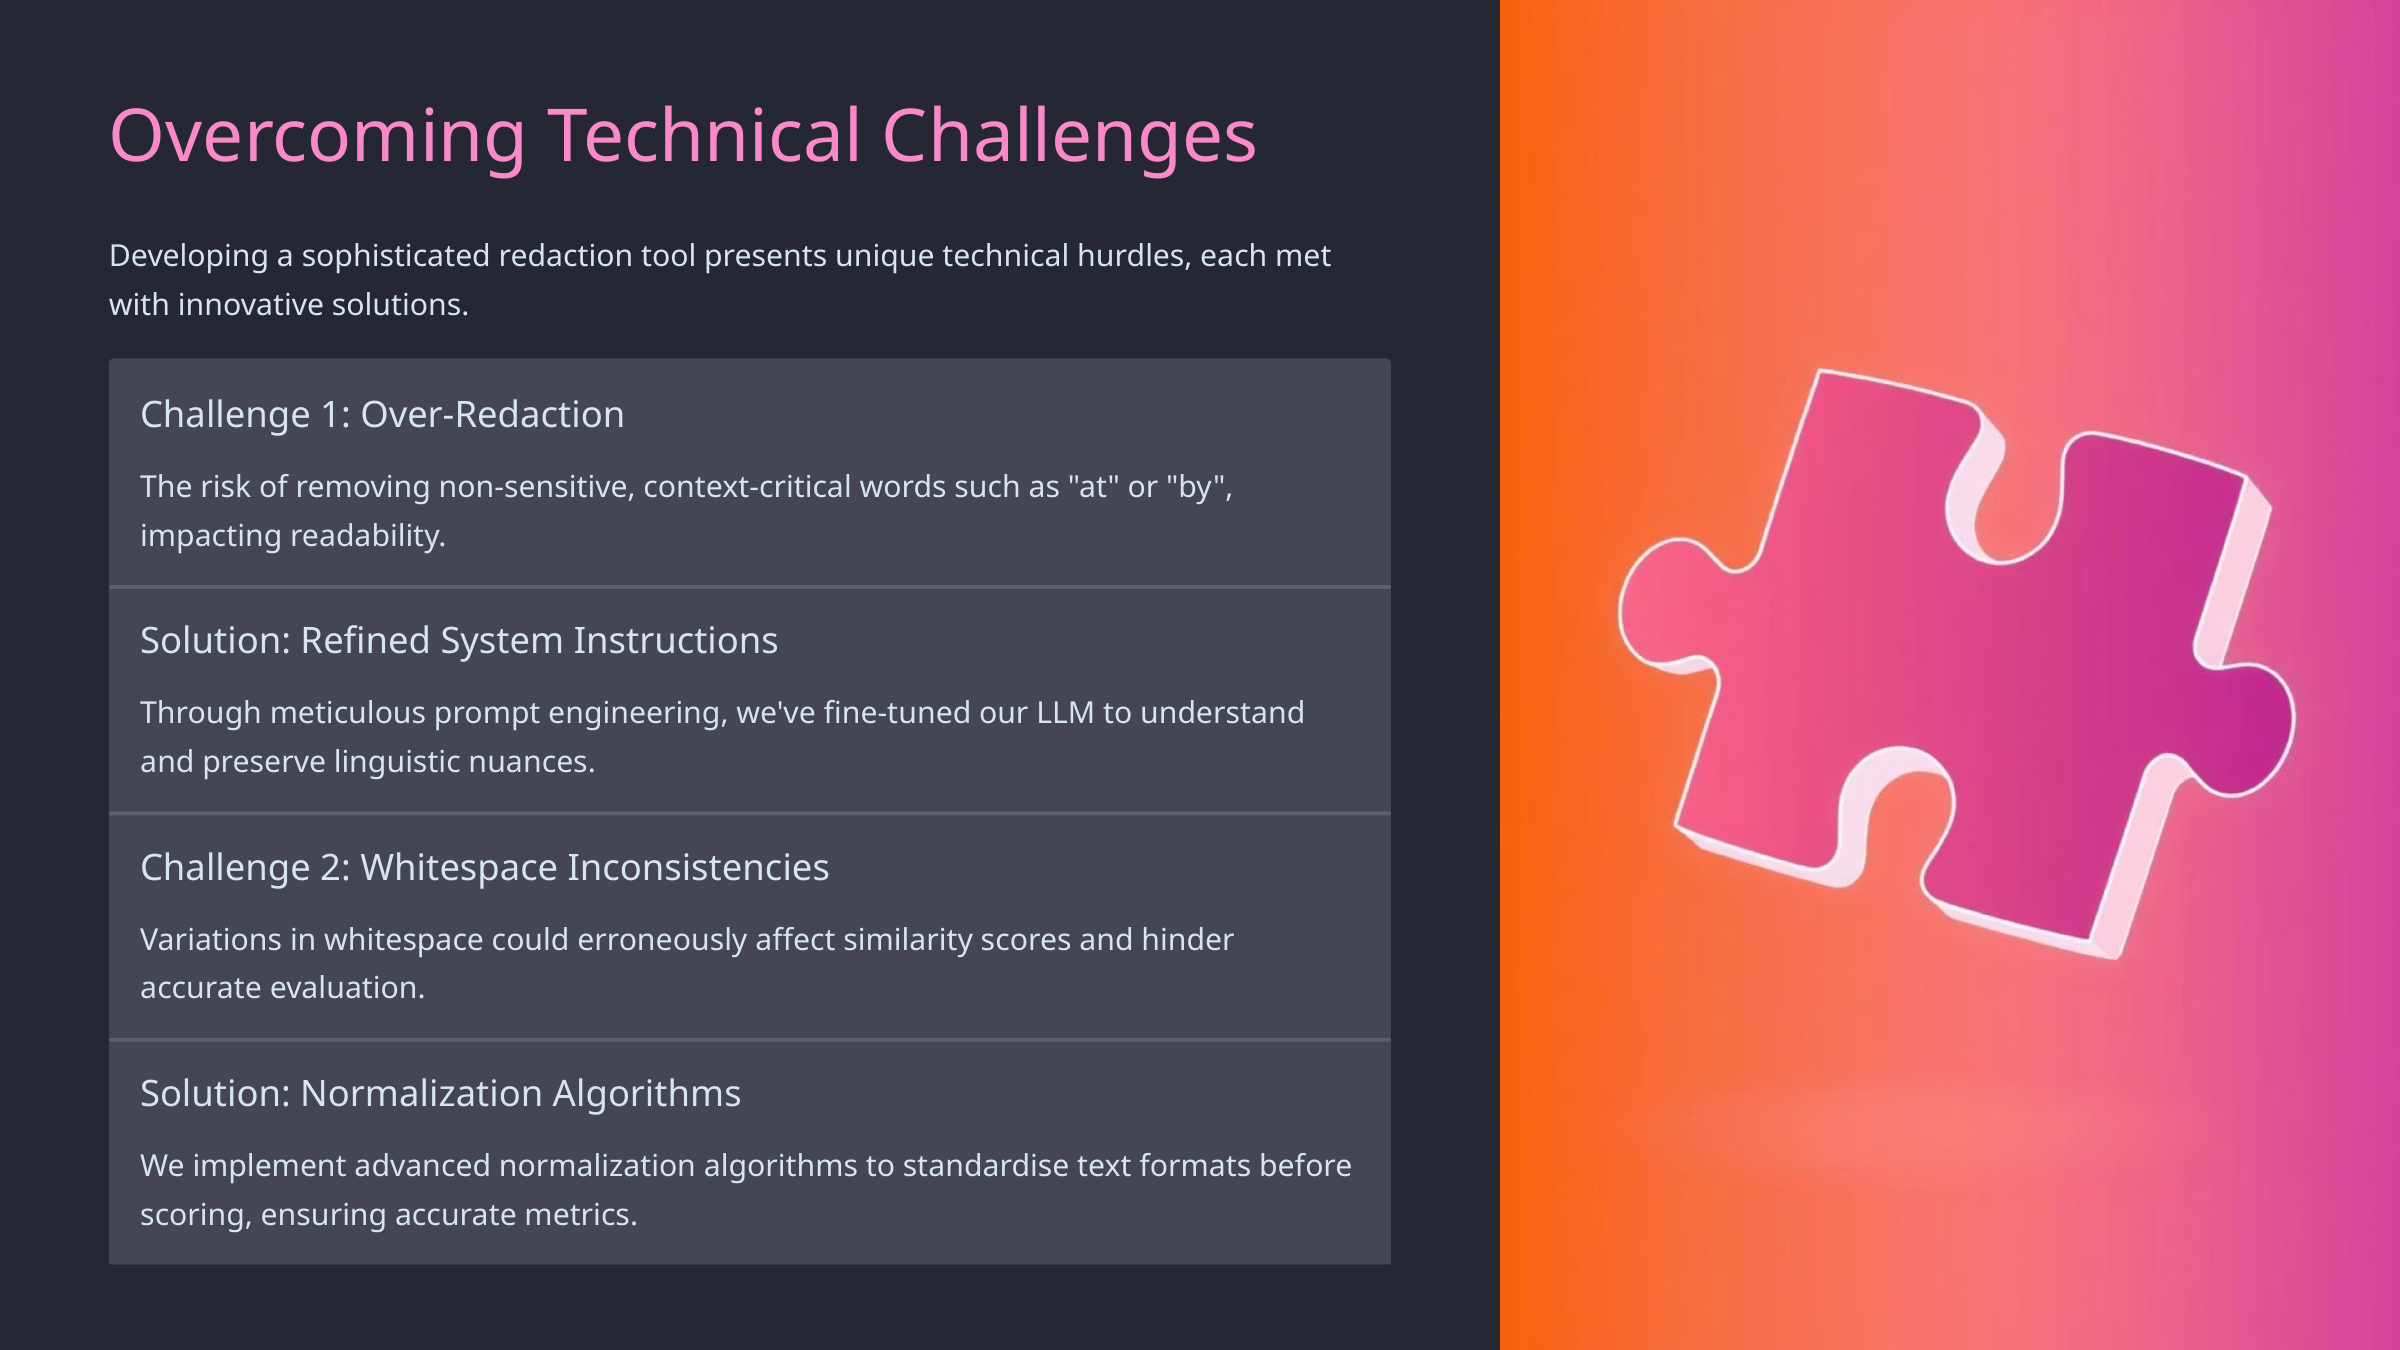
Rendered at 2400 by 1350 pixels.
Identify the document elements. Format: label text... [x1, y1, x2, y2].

text_box Variations in whitespace could erroneously affect similarity scores and hinder accurate evaluation. [140, 907, 1360, 1007]
text_box We implement advanced normalization algorithms to standardise text formats before scoring, ensuring accurate metrics. [140, 1133, 1360, 1234]
text_box Developing a sophisticated redaction tool presents unique technical hurdles, each met with innovative solutions. [108, 223, 1391, 324]
text_box Solution: Refined System Instructions [140, 616, 782, 662]
text_box [108, 358, 1391, 585]
text_box [108, 811, 1391, 816]
text_box [108, 588, 1391, 811]
text_box [108, 1037, 1391, 1042]
picture [1499, 0, 2400, 1350]
text_box [108, 585, 1391, 589]
text_box Challenge 2: Whitespace Inconsistencies [140, 842, 832, 889]
text_box Overcoming Technical Challenges [109, 85, 1264, 178]
text_box Solution: Normalization Algorithms [140, 1069, 740, 1115]
text_box The risk of removing non-sensitive, context-critical words such as "at" or "by", impacting readability. [140, 454, 1360, 554]
text_box Through meticulous prompt engineering, we've fine-tuned our LLM to understand and preserve linguistic nuances. [140, 680, 1360, 781]
text_box Challenge 1: Over-Redaction [140, 389, 621, 436]
text_box [108, 814, 1391, 1037]
text_box [108, 1041, 1391, 1265]
